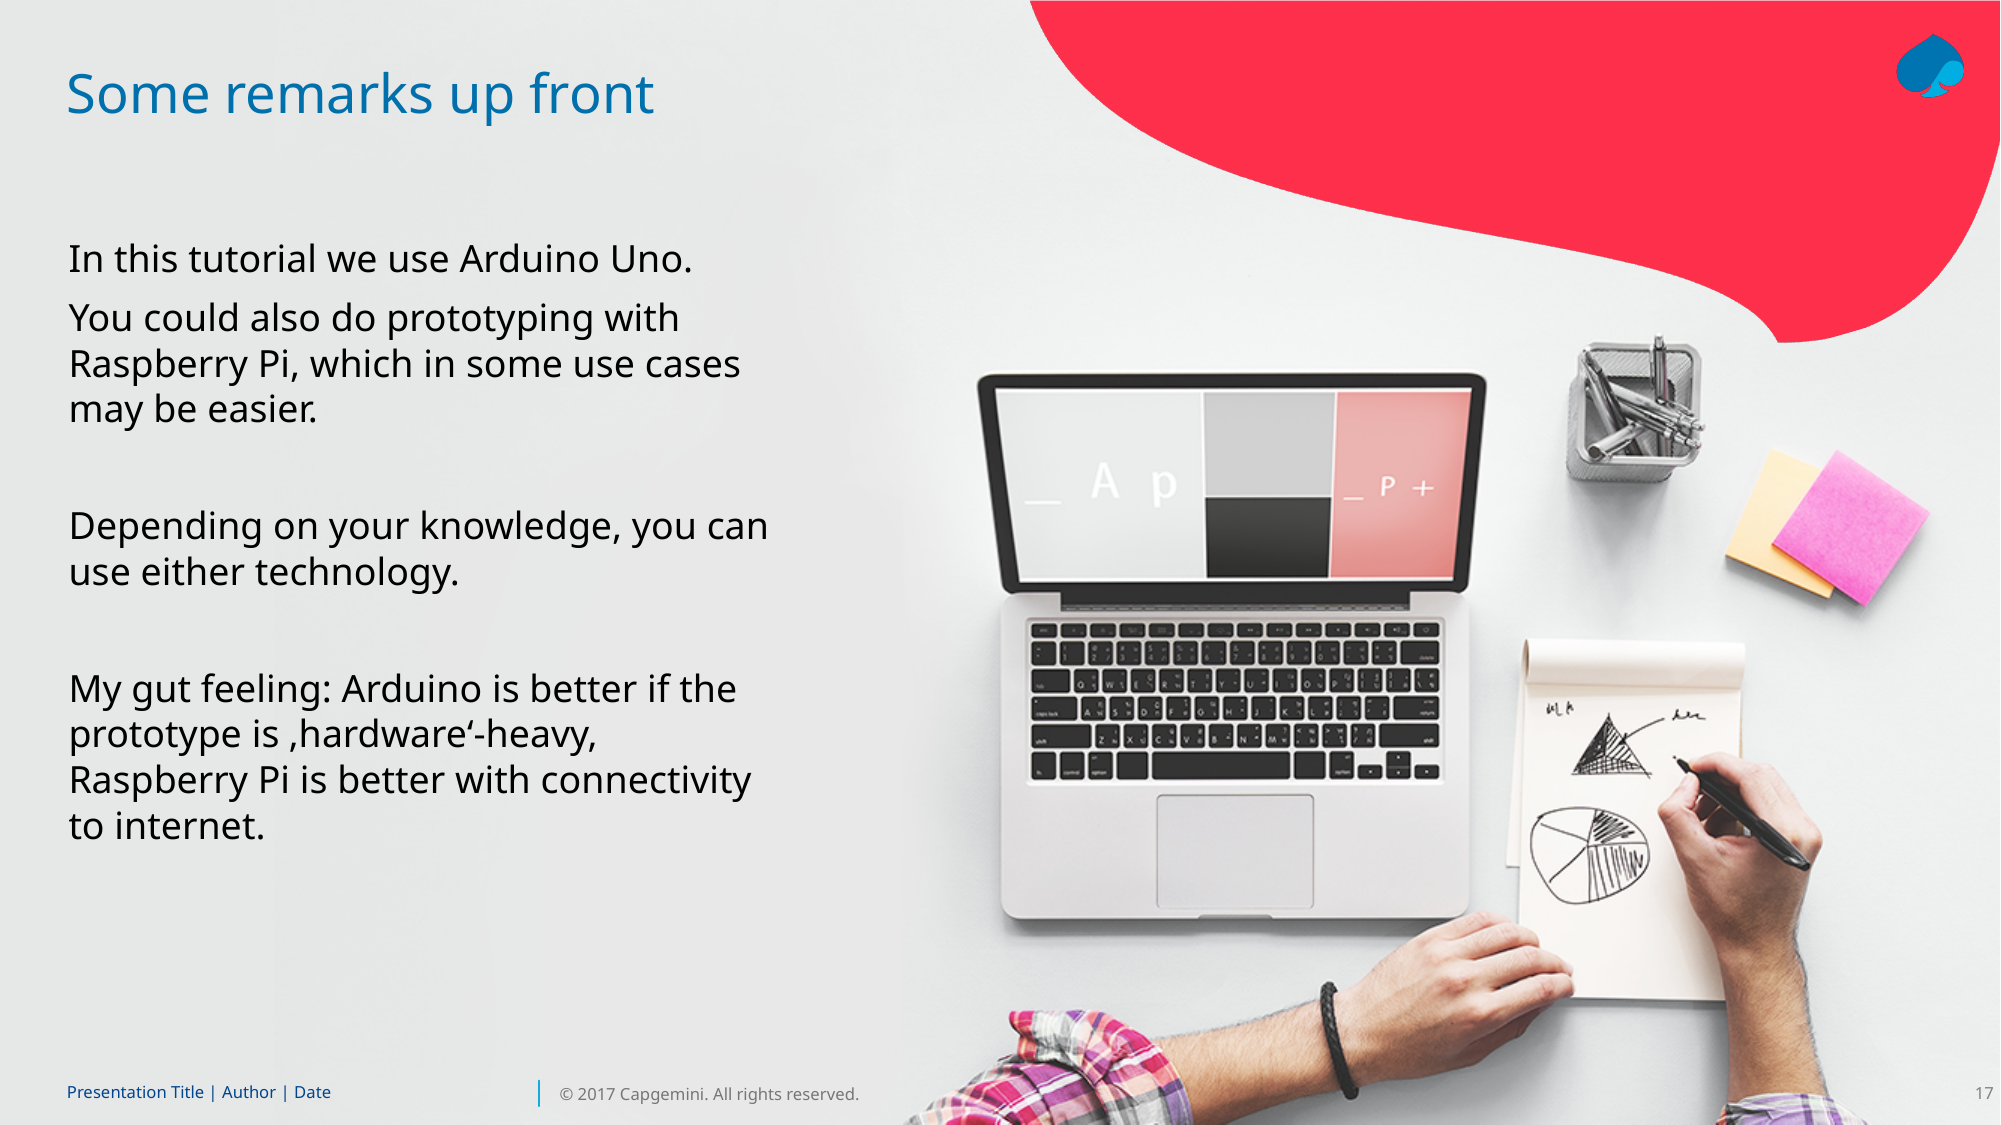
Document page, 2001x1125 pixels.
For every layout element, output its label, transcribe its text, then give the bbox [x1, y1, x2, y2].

picture [0, 0, 2001, 1125]
list In this tutorial we use Arduino Uno. You could also do prototyping with Raspberry Pi, which in some use cases may be easier. Depending on your knowledge, you can use either technology. My gut feeling: Arduino is better if the prototype is ‚hardware‘-heavy, Raspberry Pi is better with connectivity to internet. [68, 234, 788, 1057]
title Some remarks up front [66, 66, 1213, 208]
